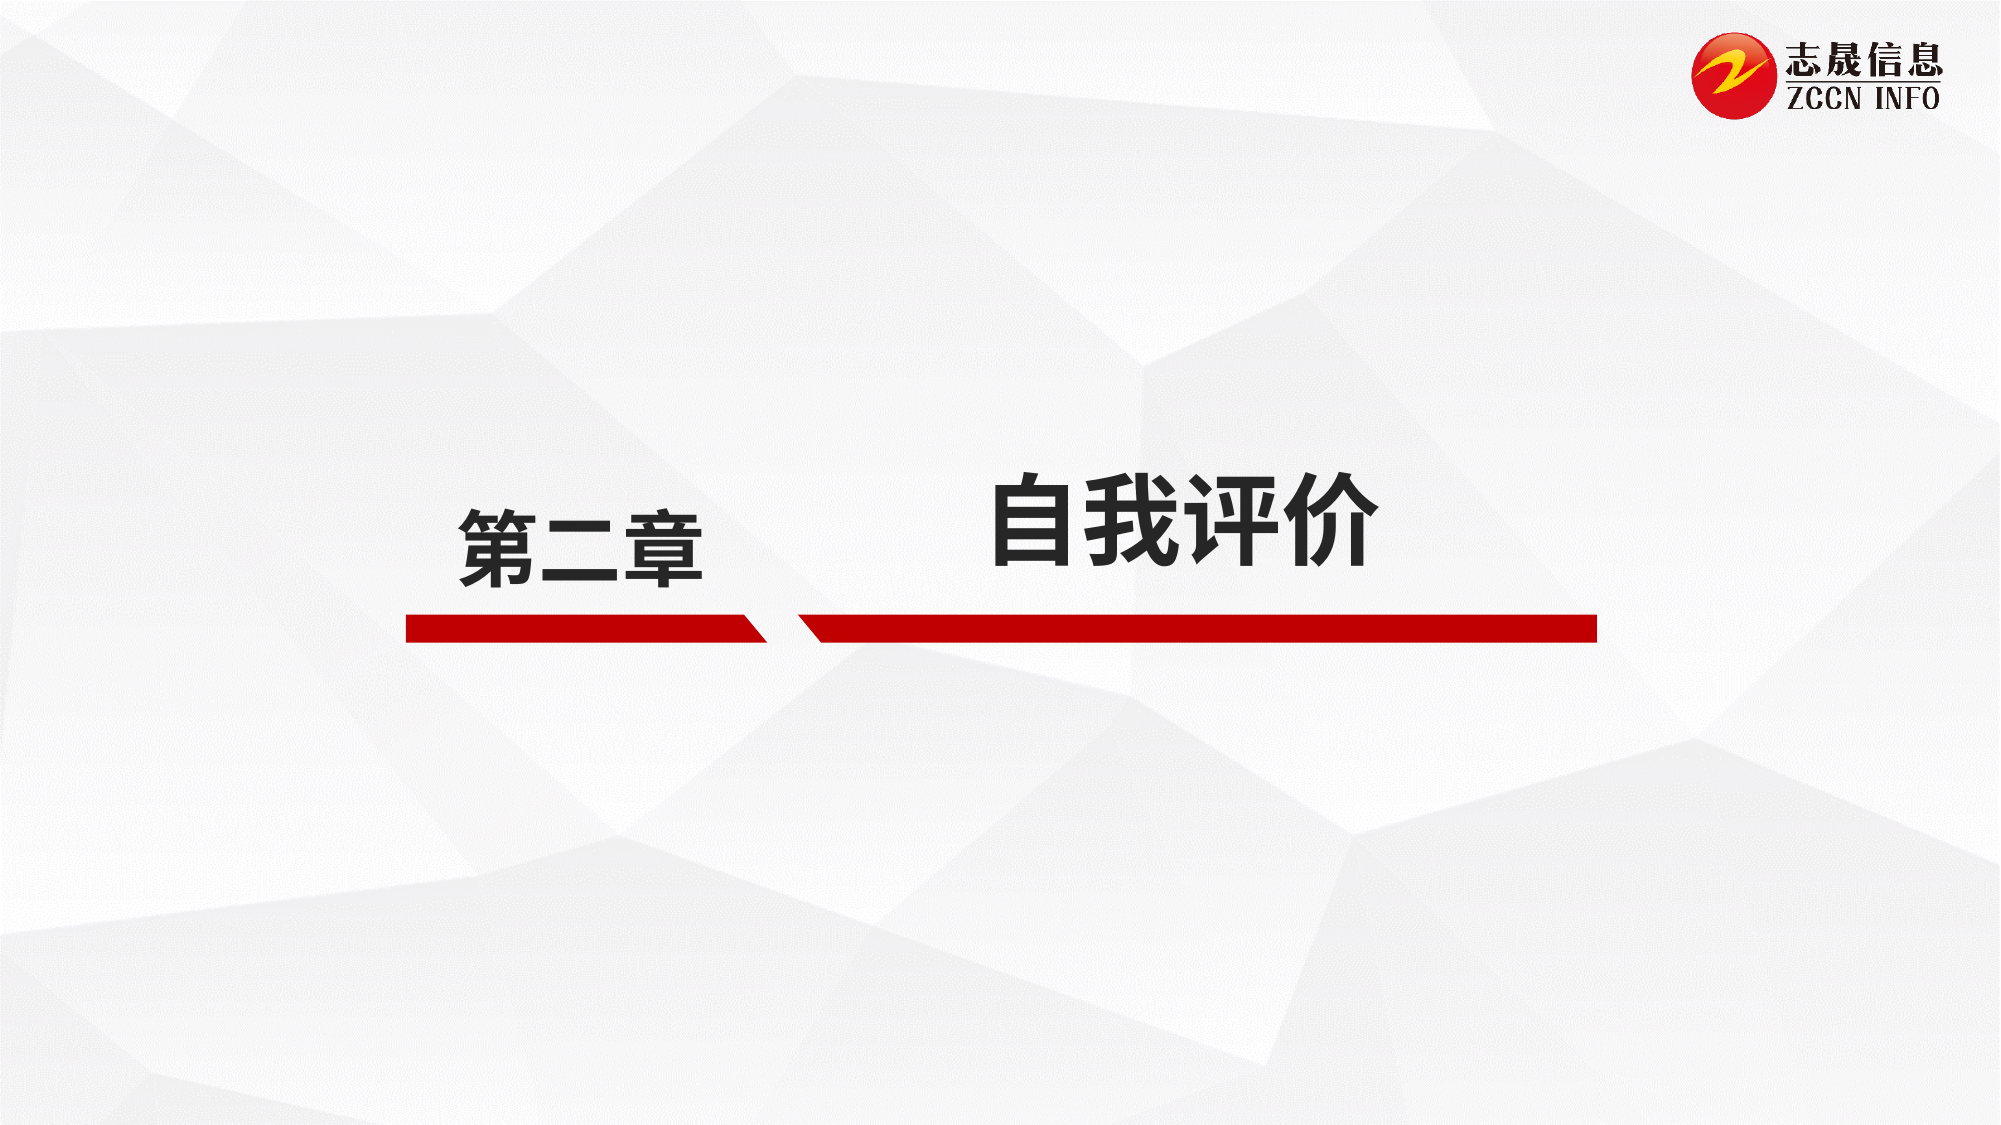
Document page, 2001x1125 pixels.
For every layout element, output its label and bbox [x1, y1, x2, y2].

text_box [405, 450, 1597, 643]
picture [0, 0, 2000, 1125]
